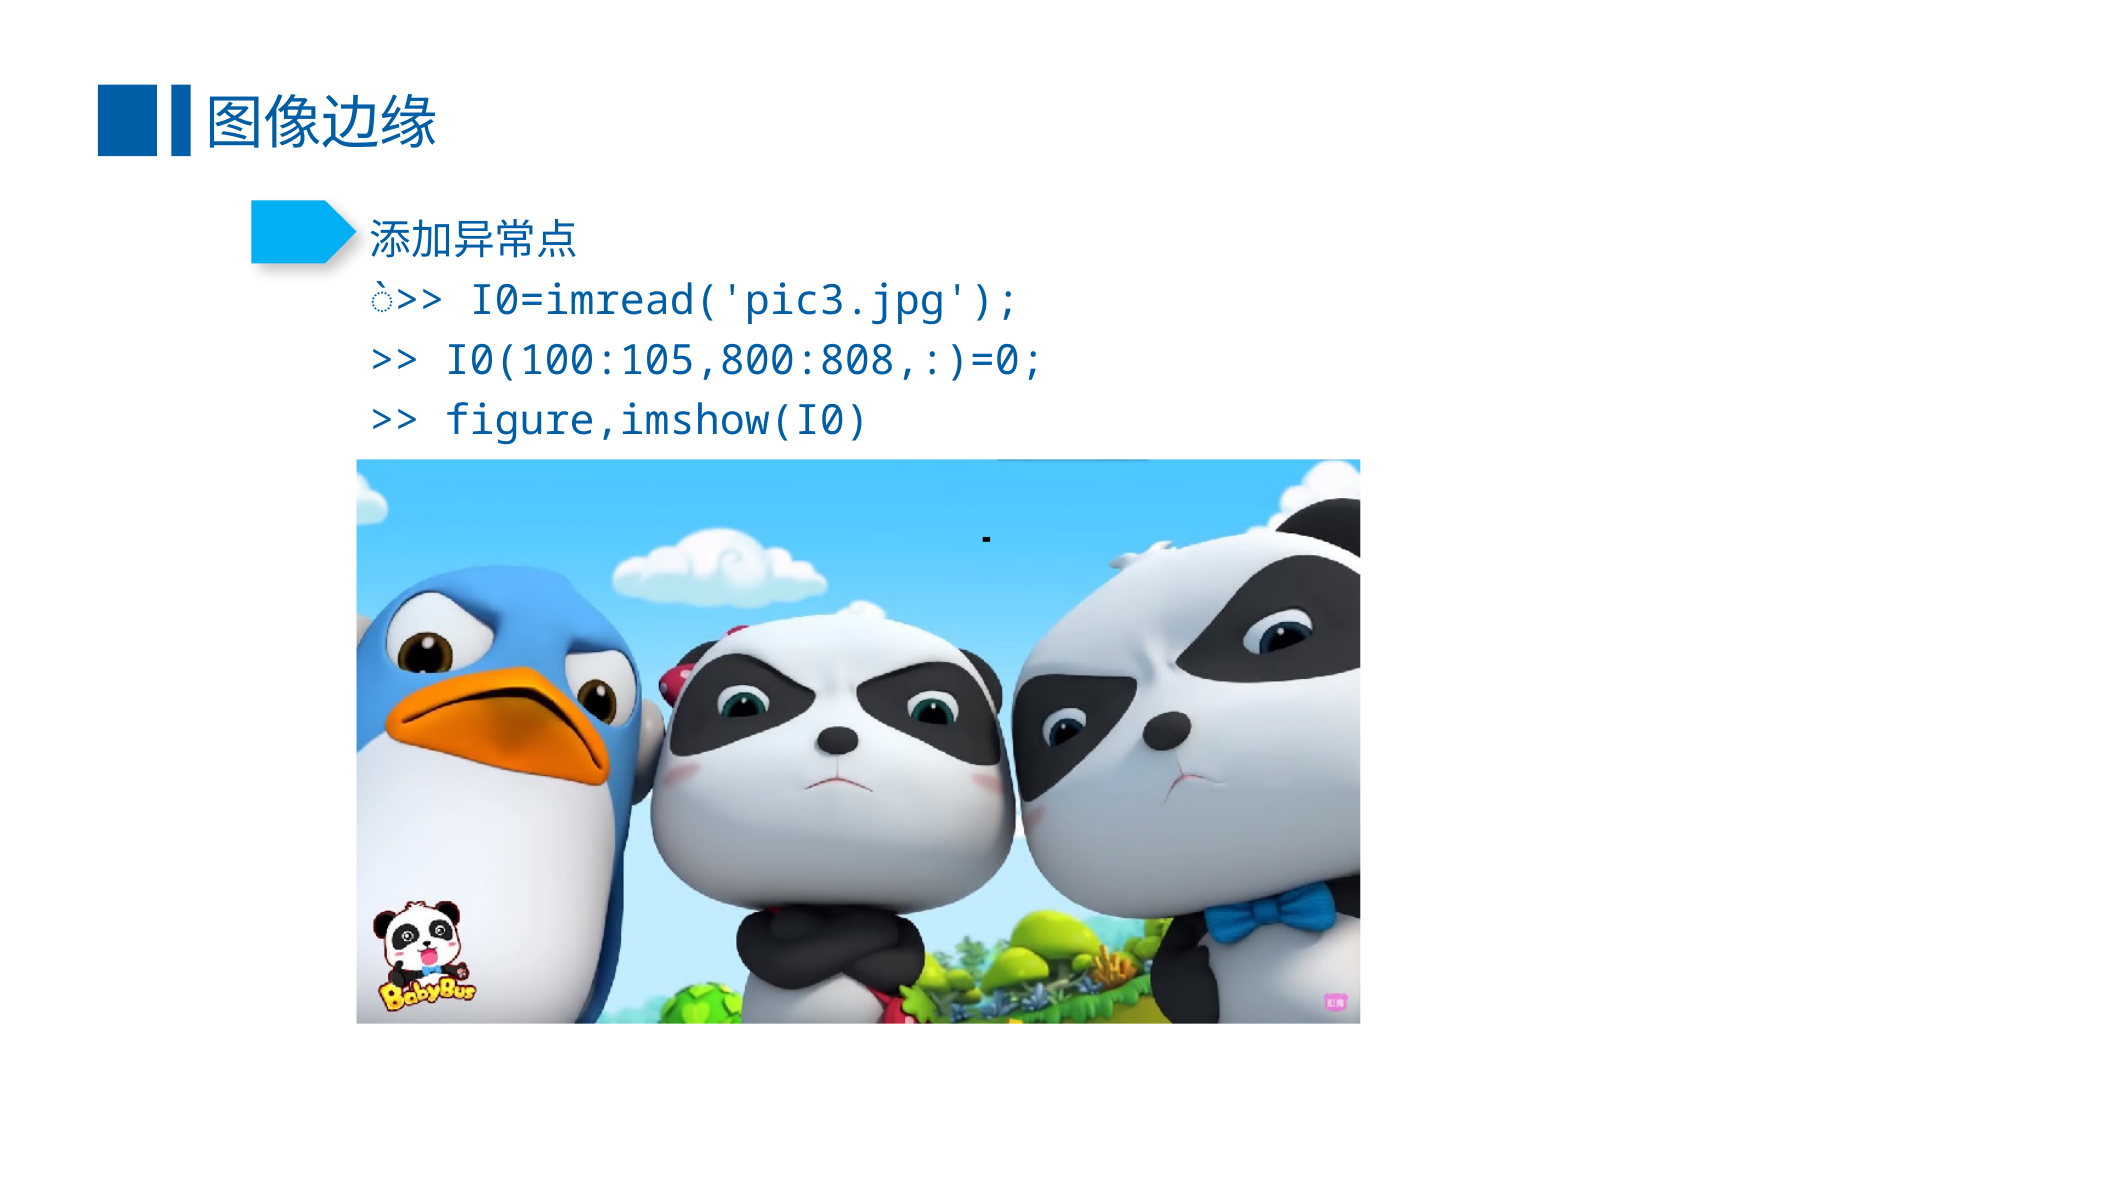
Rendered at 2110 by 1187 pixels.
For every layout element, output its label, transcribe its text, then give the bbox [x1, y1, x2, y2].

picture [353, 457, 1364, 1025]
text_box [97, 77, 986, 164]
text_box 添加异常点 ̀>> I0=imread('pic3.jpg'); >> I0(100:105,800:808,:)=0; >> figure,imshow(I0) [353, 194, 2000, 451]
text_box [250, 199, 353, 265]
